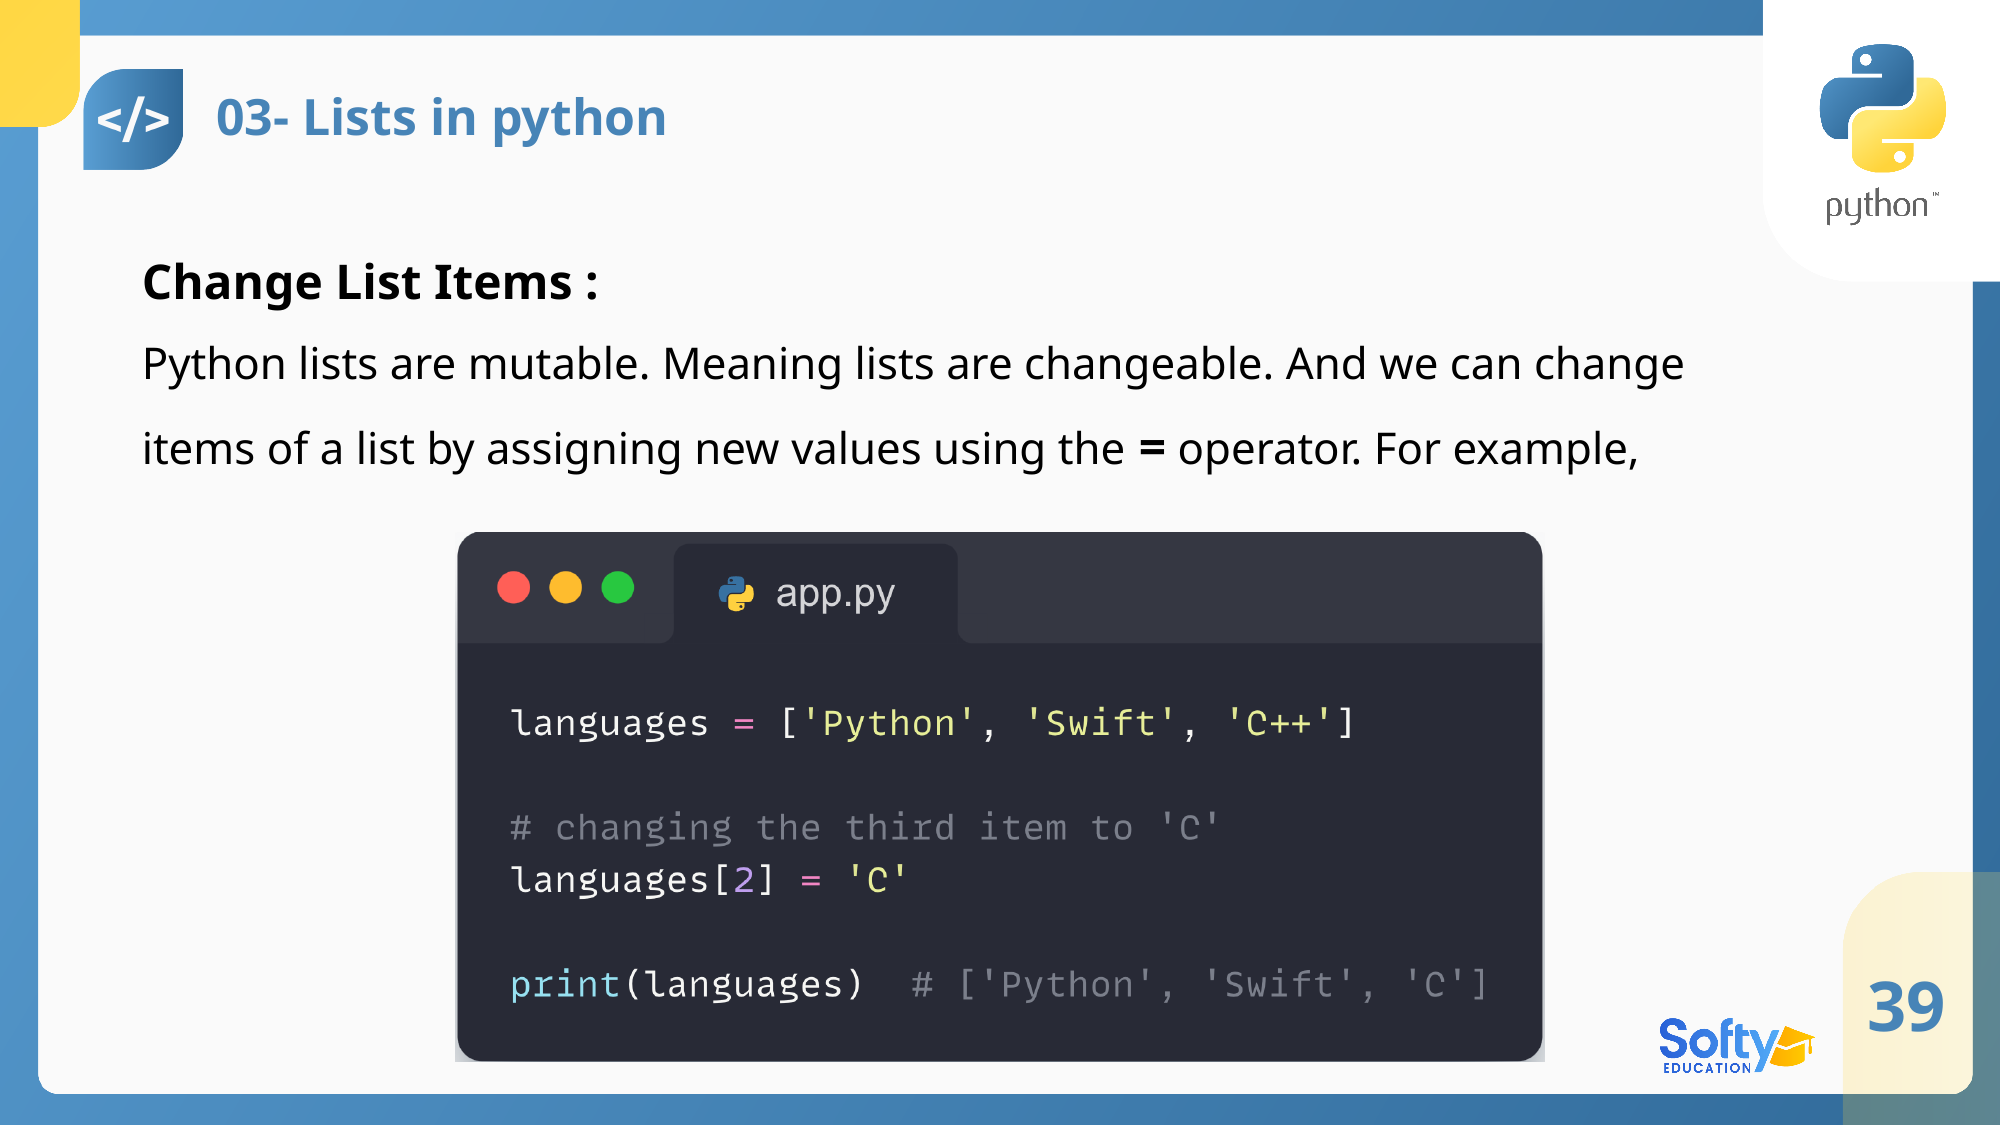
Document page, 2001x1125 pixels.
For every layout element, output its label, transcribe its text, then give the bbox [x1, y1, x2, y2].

text_box 39 [1846, 947, 1967, 1072]
text_box Change List Items : Python lists are mutable. Meaning lists are changeable. And we can change items of a list by assigning new values using the = operator. For example, [126, 208, 1704, 490]
text_box 03- Lists in python [201, 78, 993, 170]
picture [0, 0, 2000, 1125]
